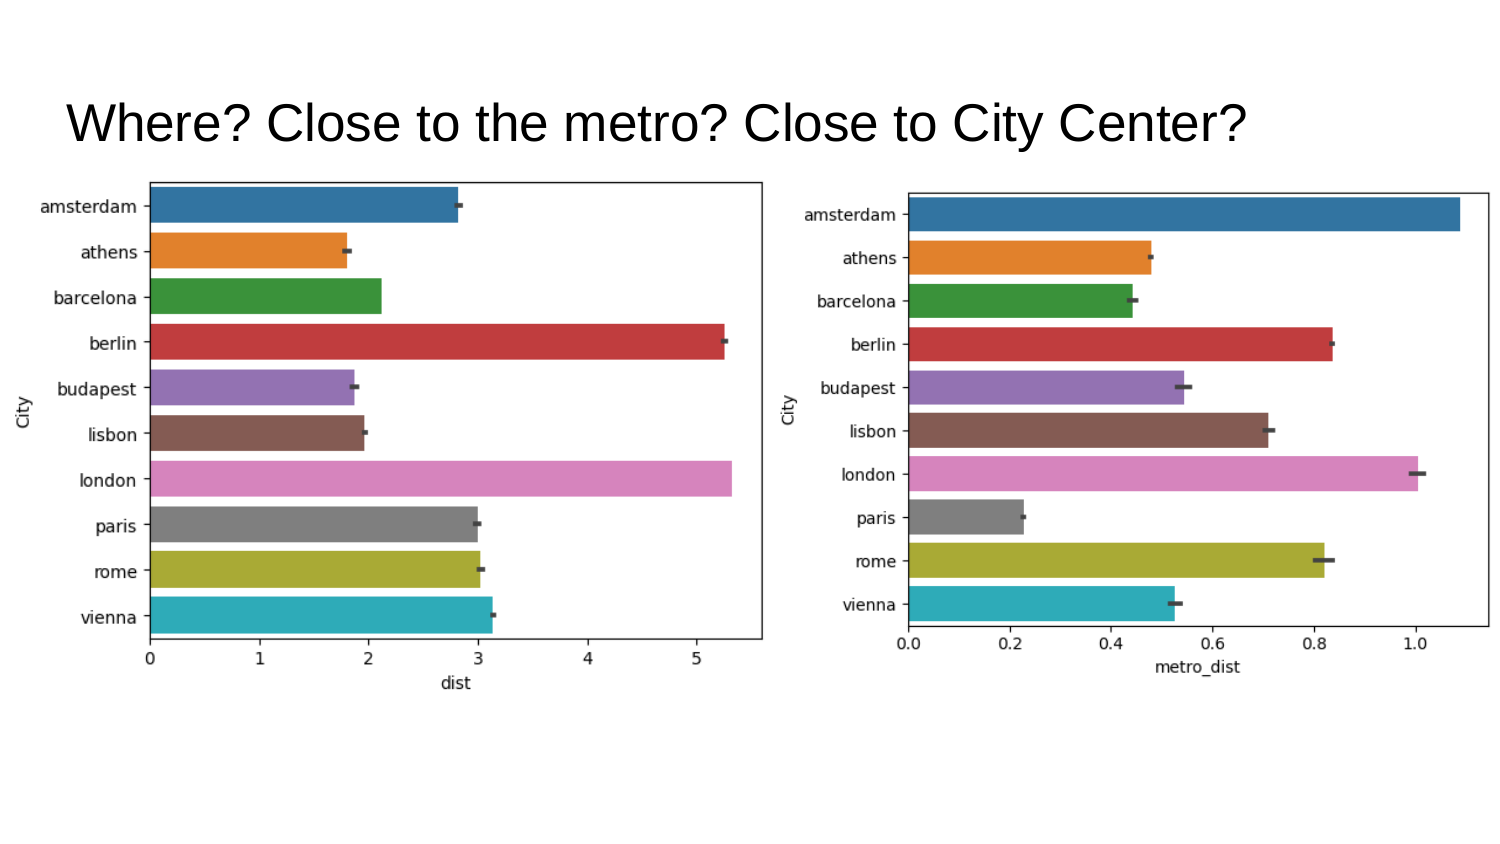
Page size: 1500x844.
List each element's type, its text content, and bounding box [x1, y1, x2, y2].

picture [3, 171, 1500, 705]
title Where? Close to the metro? Close to City Center? [51, 72, 1449, 167]
